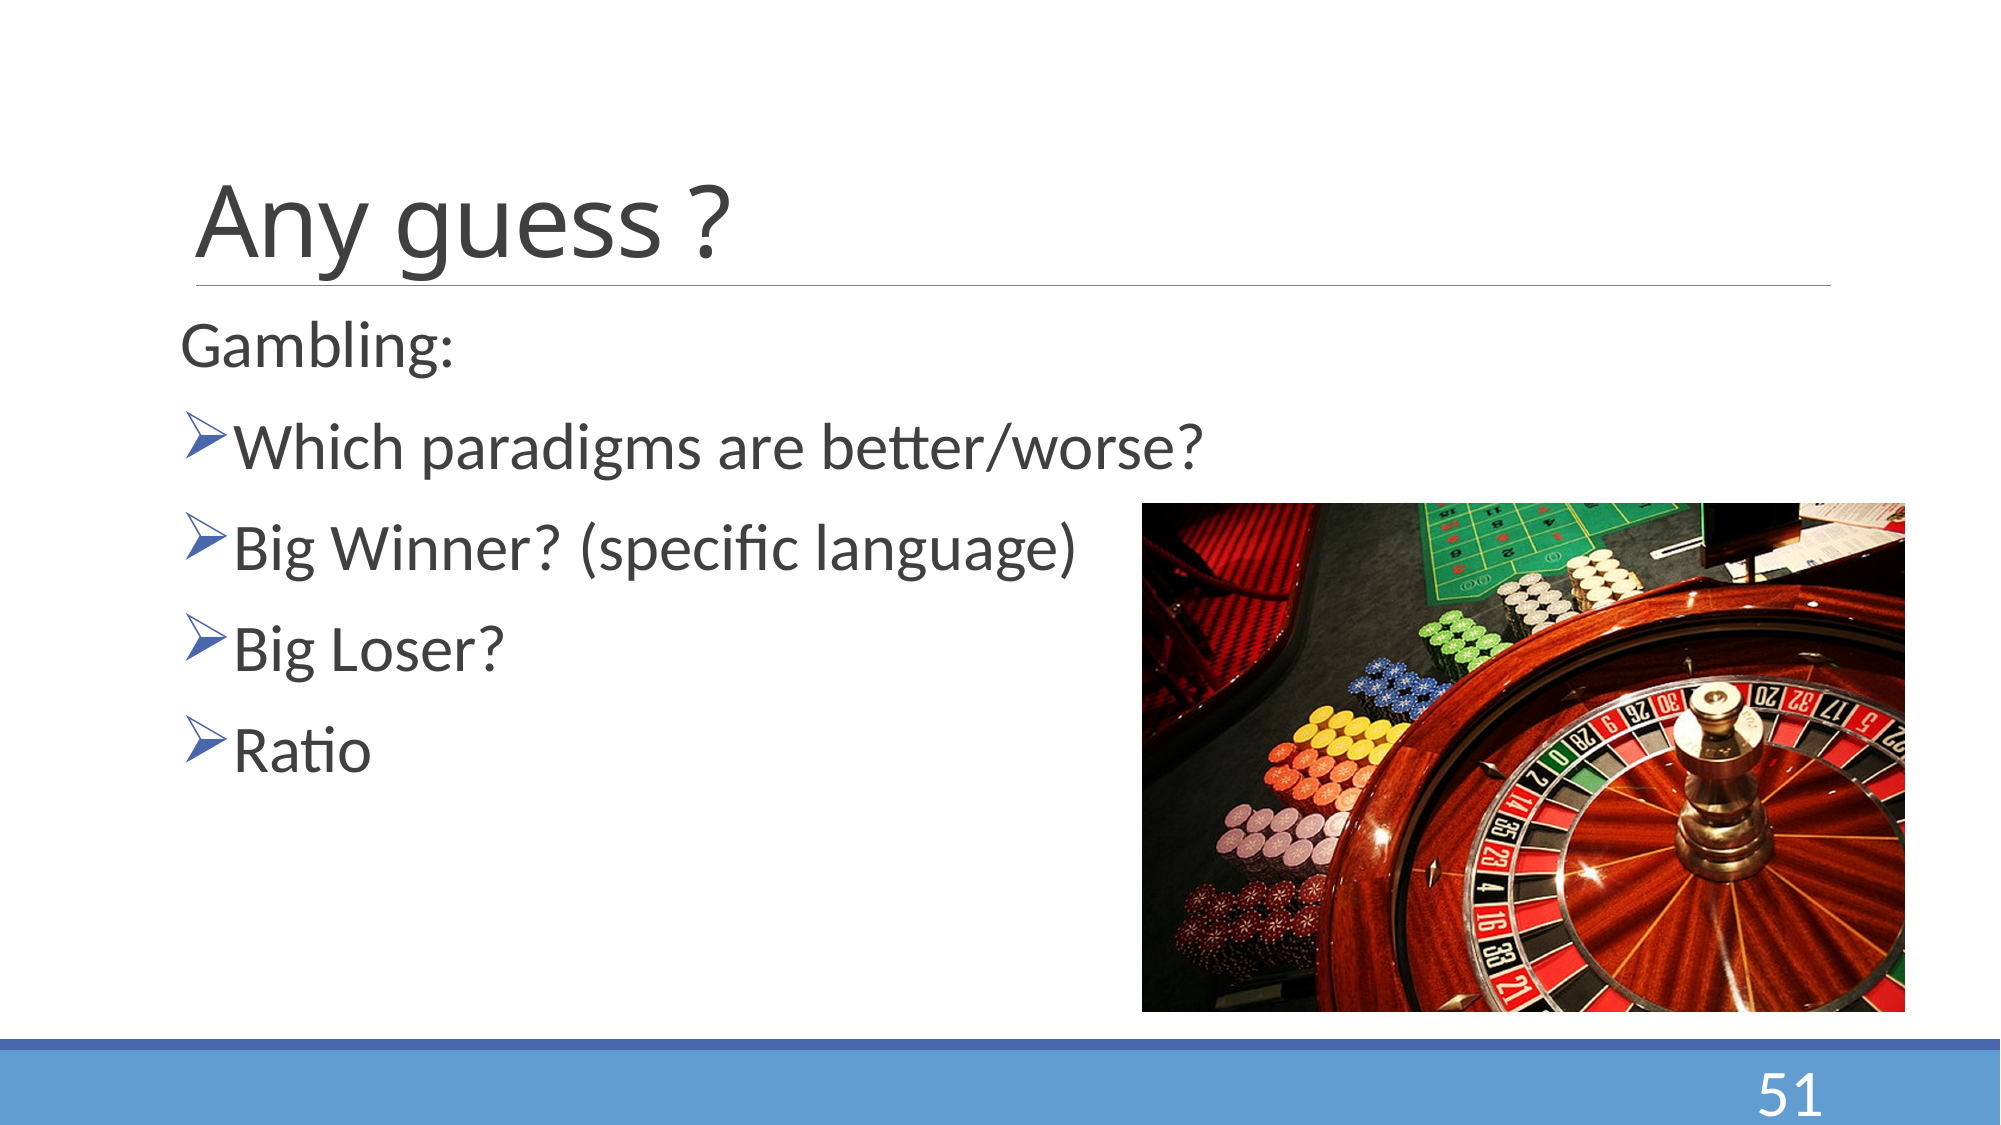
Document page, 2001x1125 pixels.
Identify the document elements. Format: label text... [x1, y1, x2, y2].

list Gambling: Which paradigms are better/worse? Big Winner? (specific language) Big Loser? Ratio [180, 302, 1830, 963]
slide_number 51 [1624, 1059, 1840, 1120]
picture [1142, 502, 1905, 1012]
title Any guess ? [180, 47, 1830, 285]
